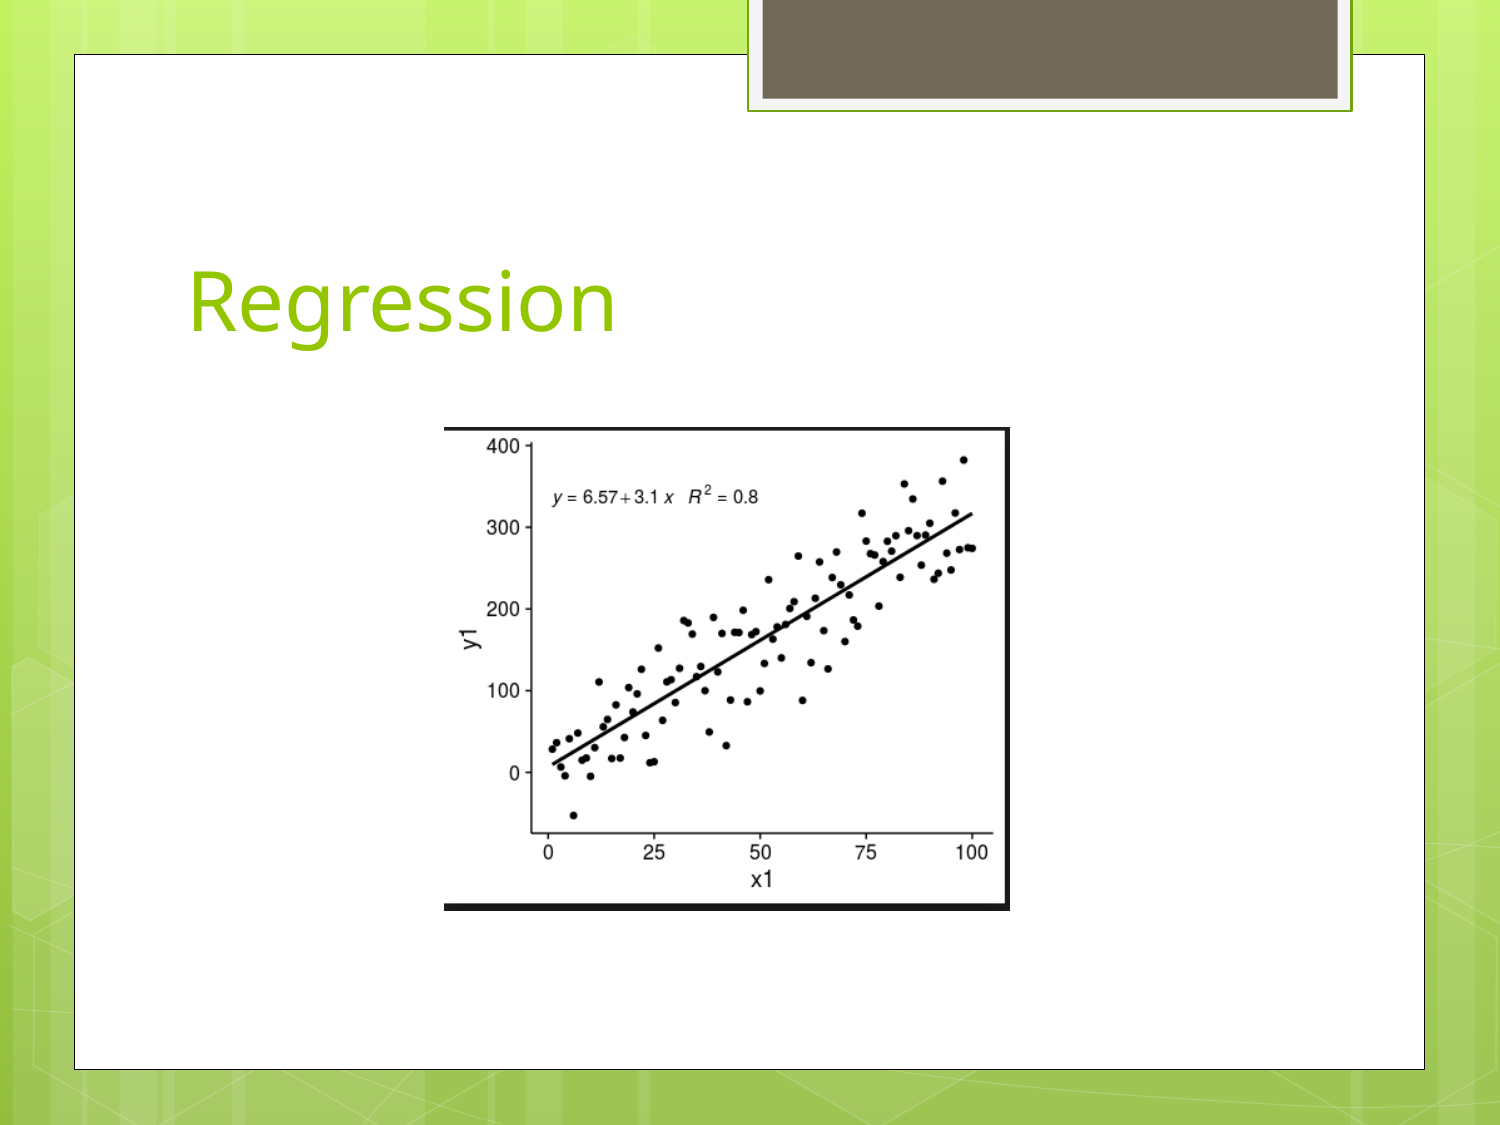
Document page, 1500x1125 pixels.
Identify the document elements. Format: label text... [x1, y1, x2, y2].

title Regression [171, 168, 1324, 357]
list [444, 427, 1010, 911]
